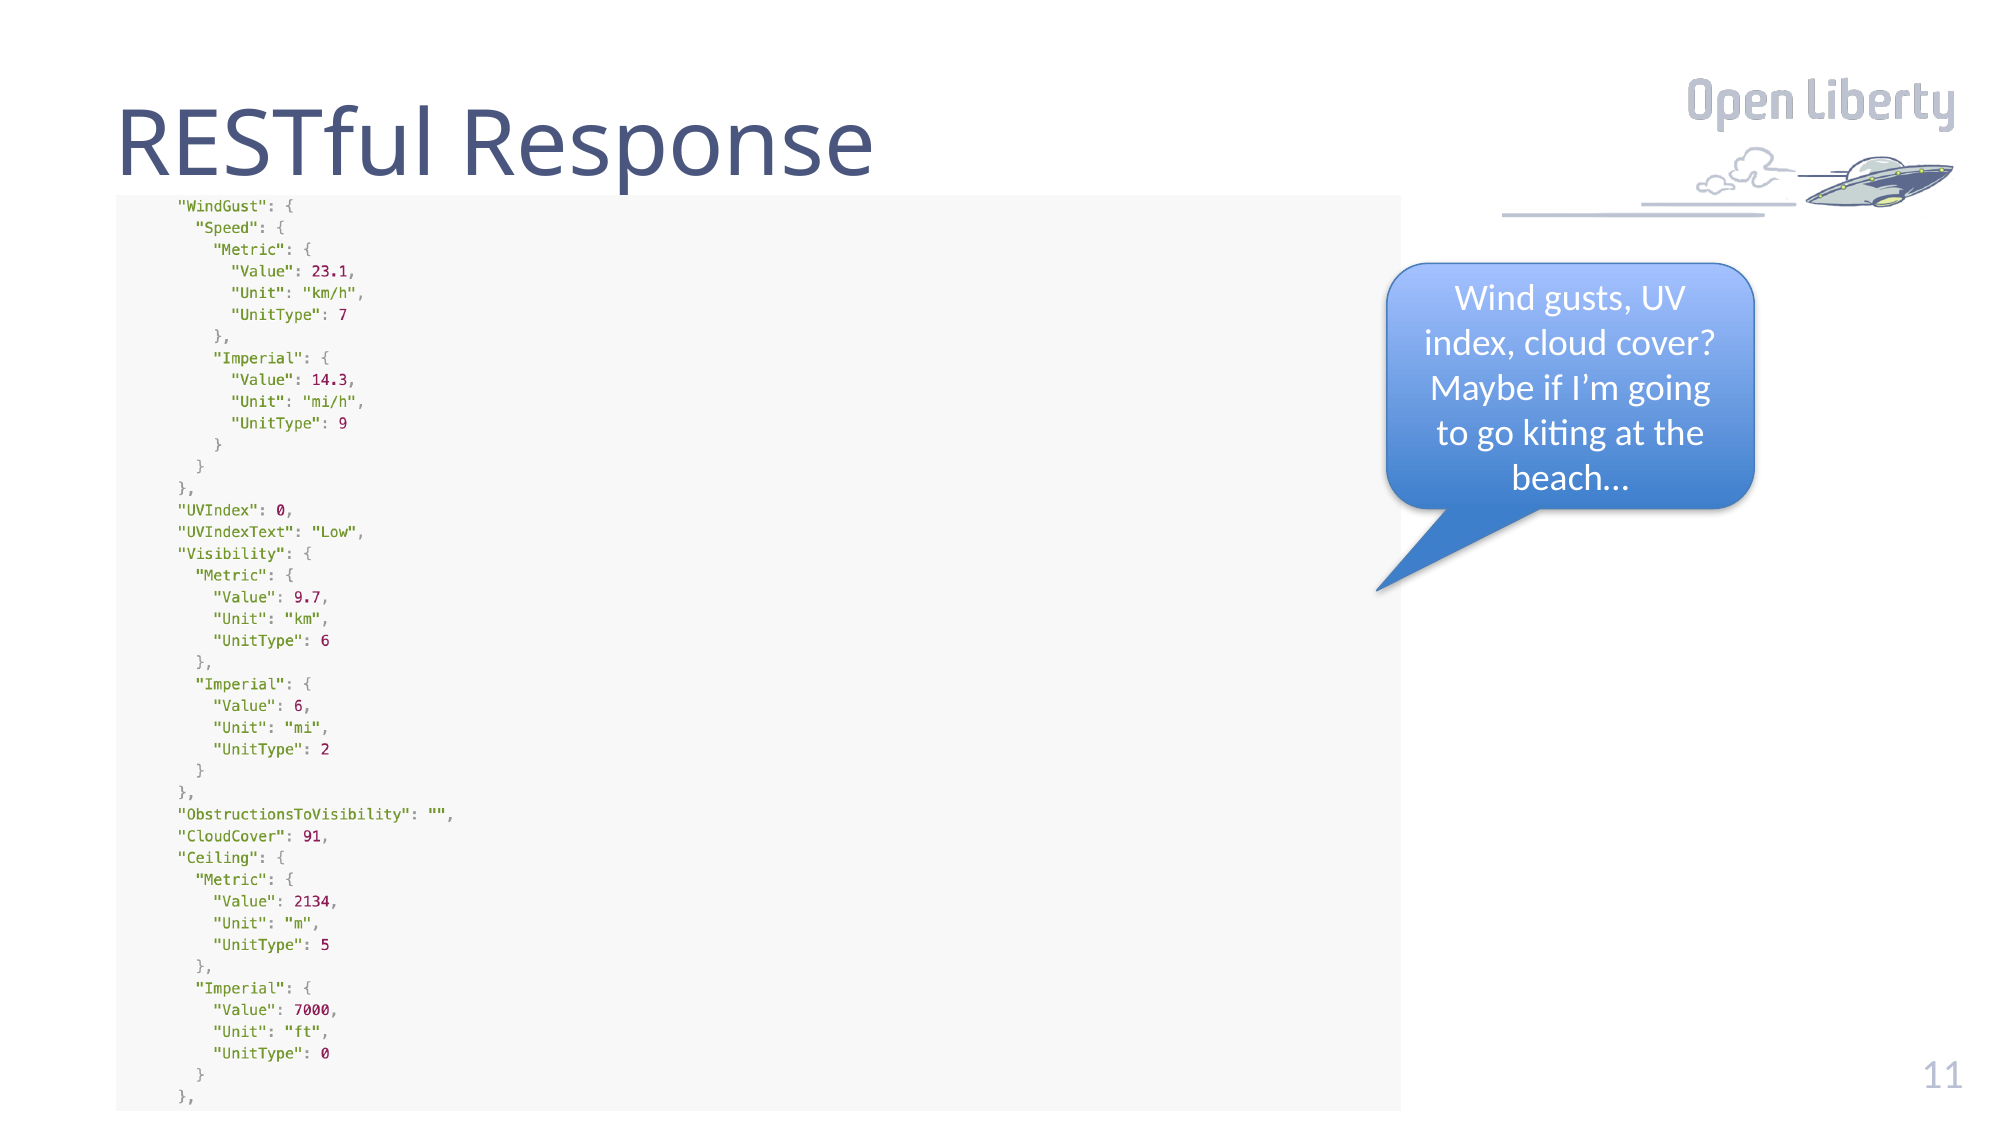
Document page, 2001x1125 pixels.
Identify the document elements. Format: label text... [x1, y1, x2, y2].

picture [114, 195, 1401, 1111]
text_box Wind gusts, UV index, cloud cover? Maybe if I’m going to go kiting at the beach… [1405, 262, 1755, 578]
picture [1470, 73, 2001, 237]
title RESTful Response [99, 45, 1900, 233]
